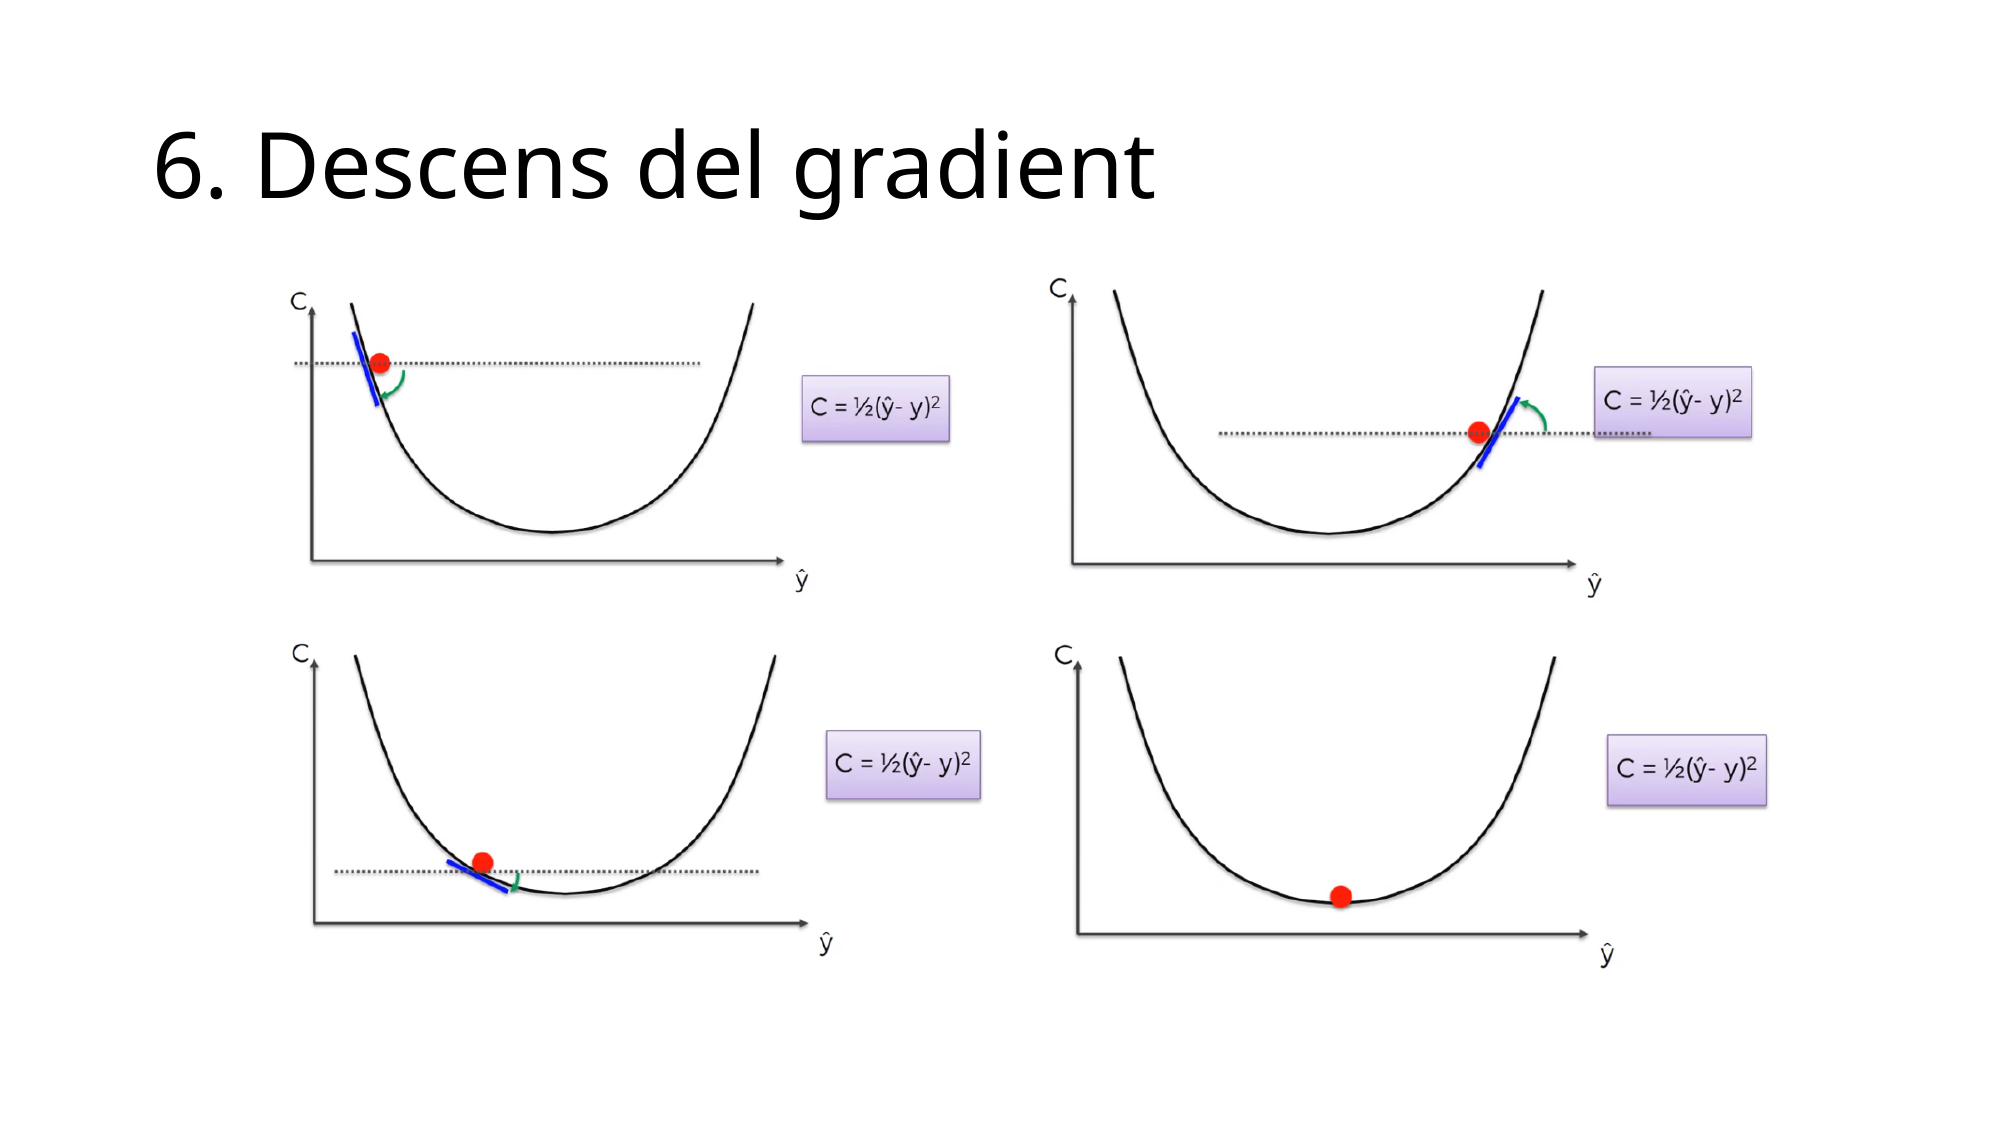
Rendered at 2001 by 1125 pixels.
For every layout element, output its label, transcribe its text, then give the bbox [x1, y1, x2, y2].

picture [1046, 629, 1774, 981]
picture [280, 279, 958, 602]
picture [1033, 261, 1759, 606]
title 6. Descens del gradient [137, 59, 1863, 278]
picture [280, 624, 990, 974]
